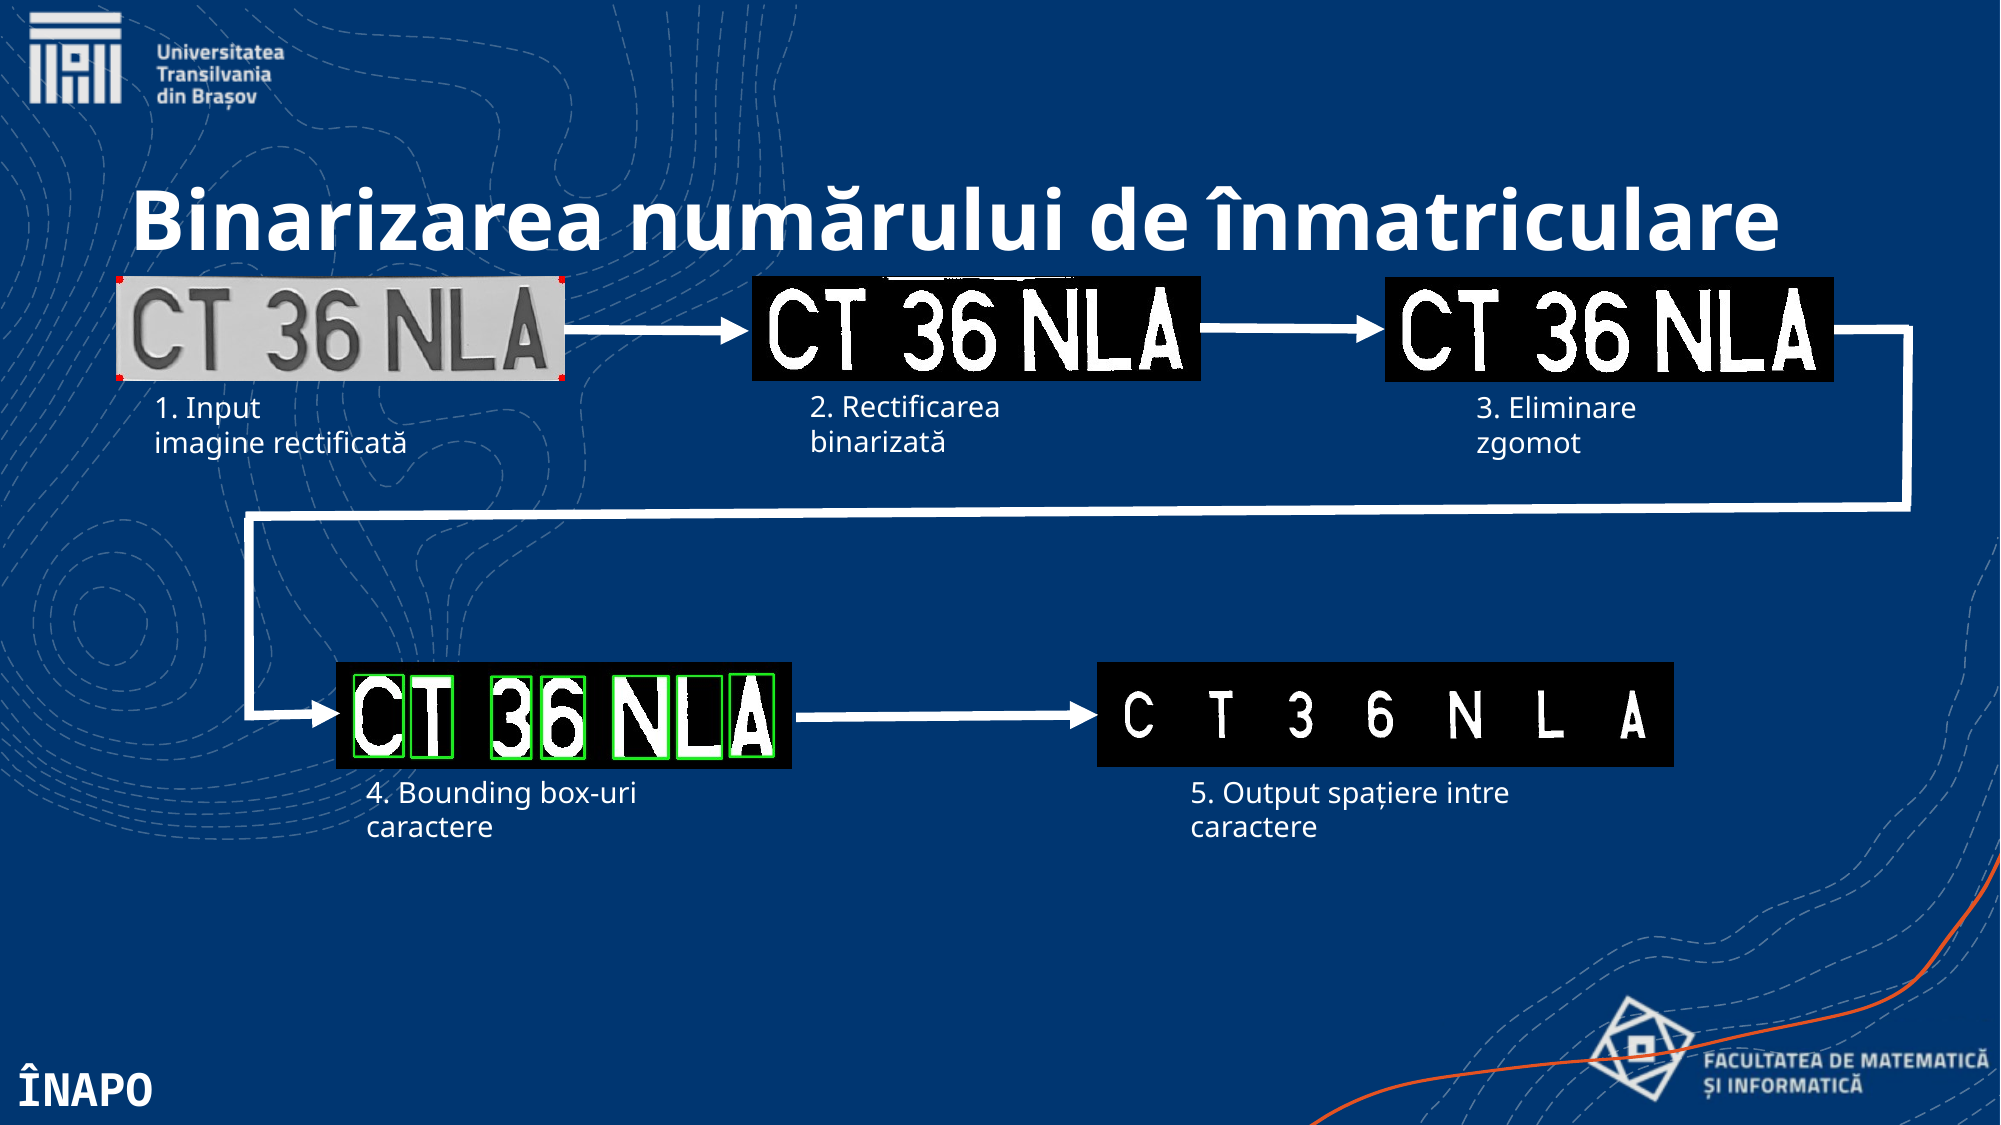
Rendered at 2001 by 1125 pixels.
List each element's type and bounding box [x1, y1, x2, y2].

text_box [0, 23, 817, 821]
picture [336, 662, 792, 769]
picture [0, 0, 2000, 1125]
picture [116, 276, 565, 381]
text_box [796, 714, 1099, 718]
text_box [245, 506, 1911, 517]
text_box [1309, 537, 2000, 1125]
